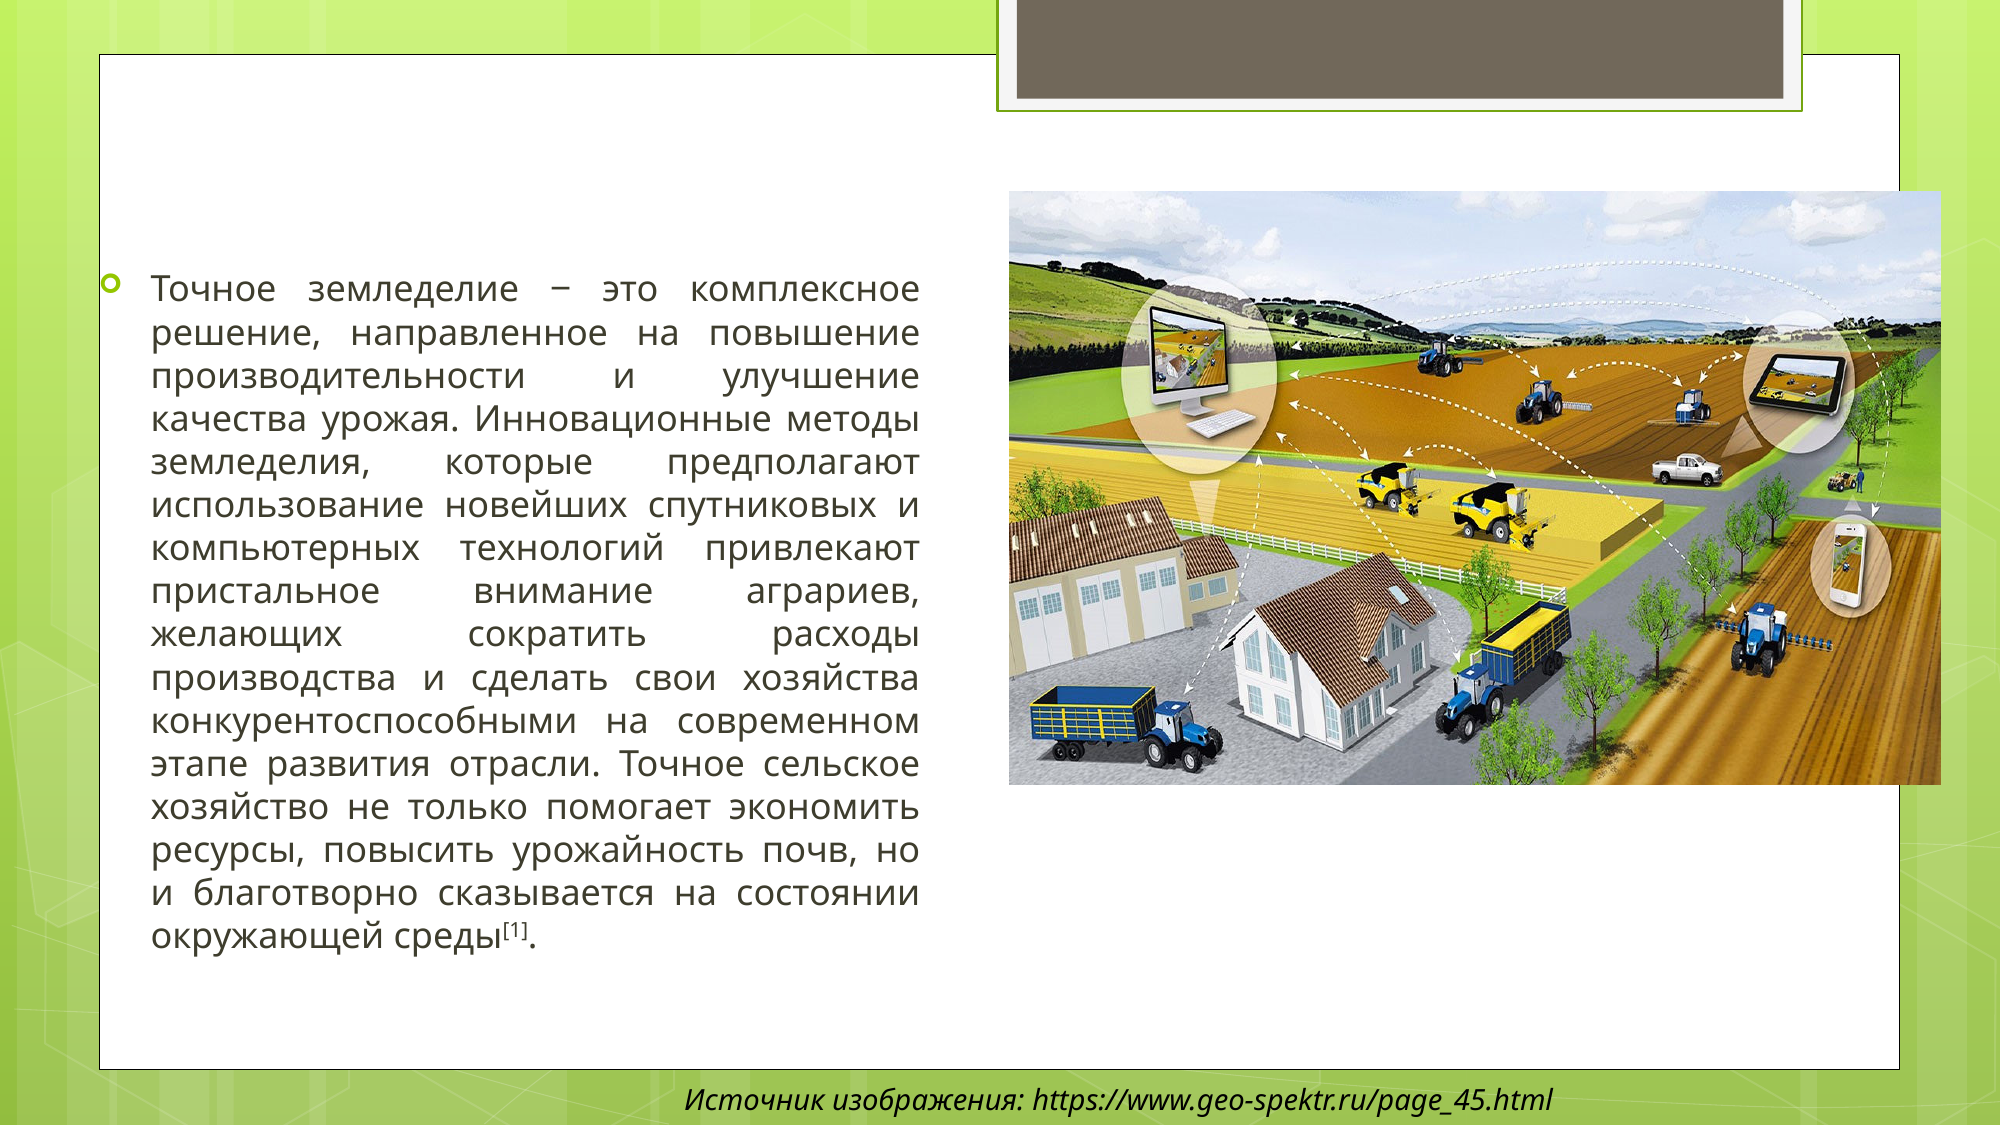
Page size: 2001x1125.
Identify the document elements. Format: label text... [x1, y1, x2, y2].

list Точное земледелие ‒ это комплексное решение, направленное на повышение производительности и улучшение качества урожая. Инновационные методы земледелия, которые предполагают использование новейших спутниковых и компьютерных технологий привлекают пристальное внимание аграриев, желающих сократить расходы производства и сделать свои хозяйства конкурентоспособными на современном этапе развития отрасли. Точное сельское хозяйство не только помогает экономить ресурсы, повысить урожайность почв, но и благотворно сказывается на состоянии окружающей среды[1]. [83, 258, 937, 1041]
picture [1009, 191, 1941, 785]
text_box Источник изображения: https://www.geo-spektr.ru/page_45.html [669, 1074, 1678, 1124]
